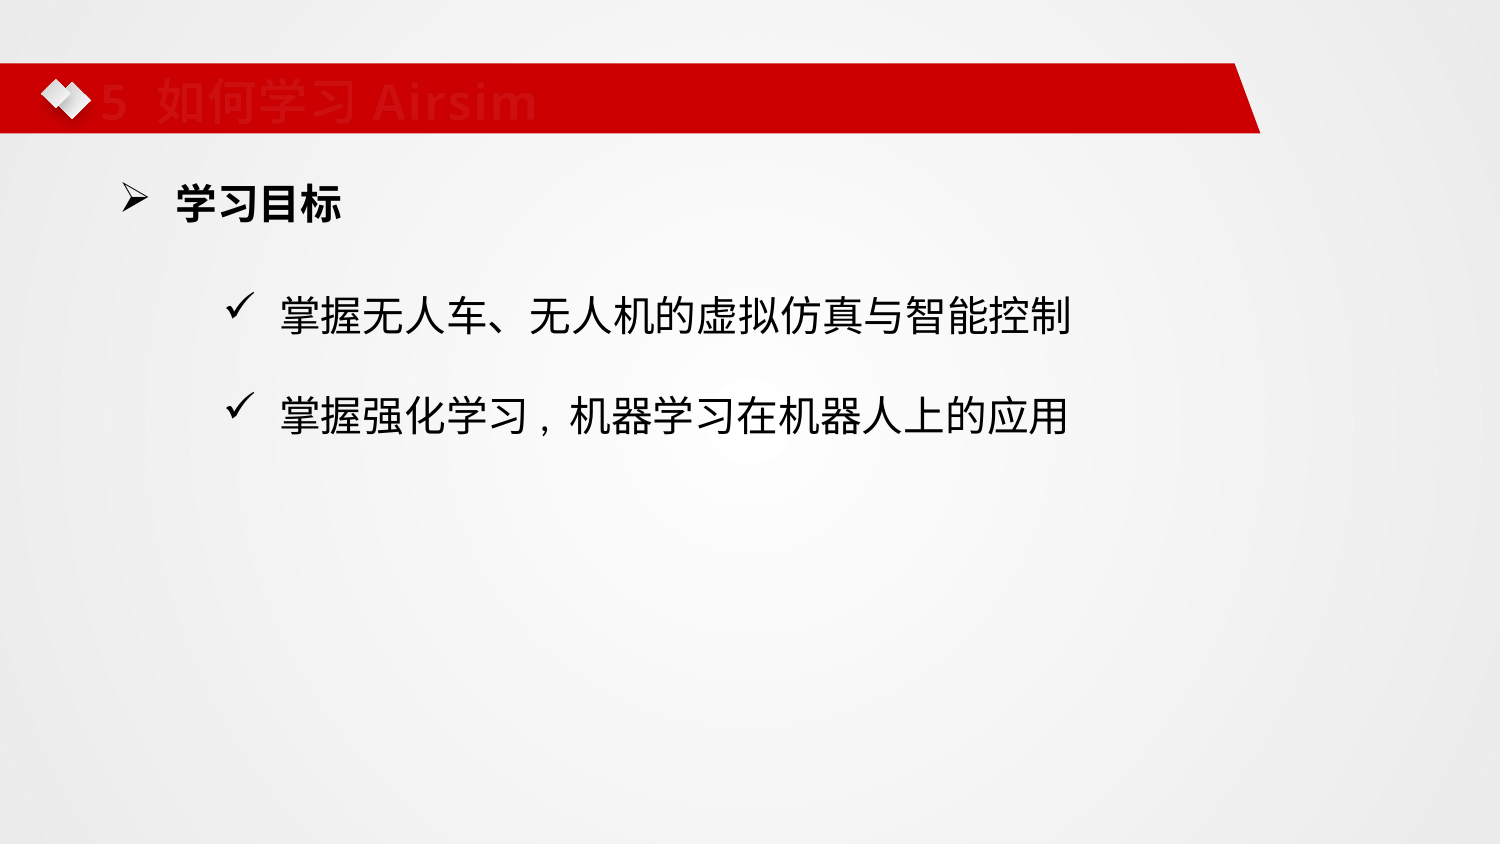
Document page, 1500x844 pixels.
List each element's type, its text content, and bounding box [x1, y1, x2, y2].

text_box 学习目标 [104, 170, 1399, 286]
text_box 掌握无人车、无人机的虚拟仿真与智能控制 掌握强化学习, 机器学习在机器人上的应用 [207, 281, 1282, 447]
text_box 5 如何学习Airsim [88, 64, 668, 136]
